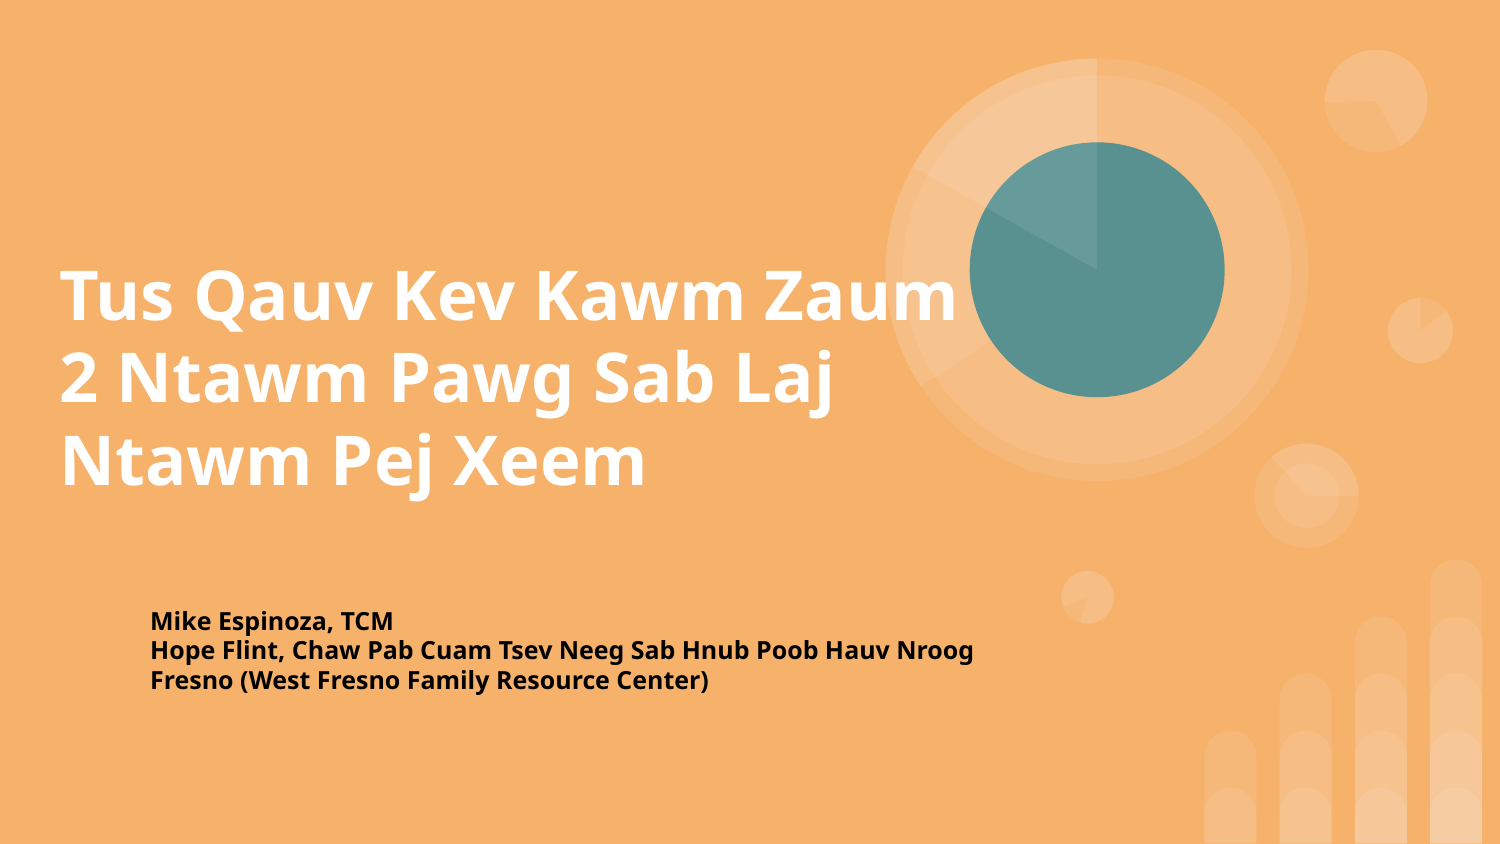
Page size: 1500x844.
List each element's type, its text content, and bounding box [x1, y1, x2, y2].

title Tus Qauv Kev Kawm Zaum 2 Ntawm Pawg Sab Laj Ntawm Pej Xeem [44, 178, 985, 572]
subtitle Mike Espinoza, TCM Hope Flint, Chaw Pab Cuam Tsev Neeg Sab Hnub Poob Hauv Nroog Fresno (West Fresno Family Resource Center) [135, 589, 1029, 704]
